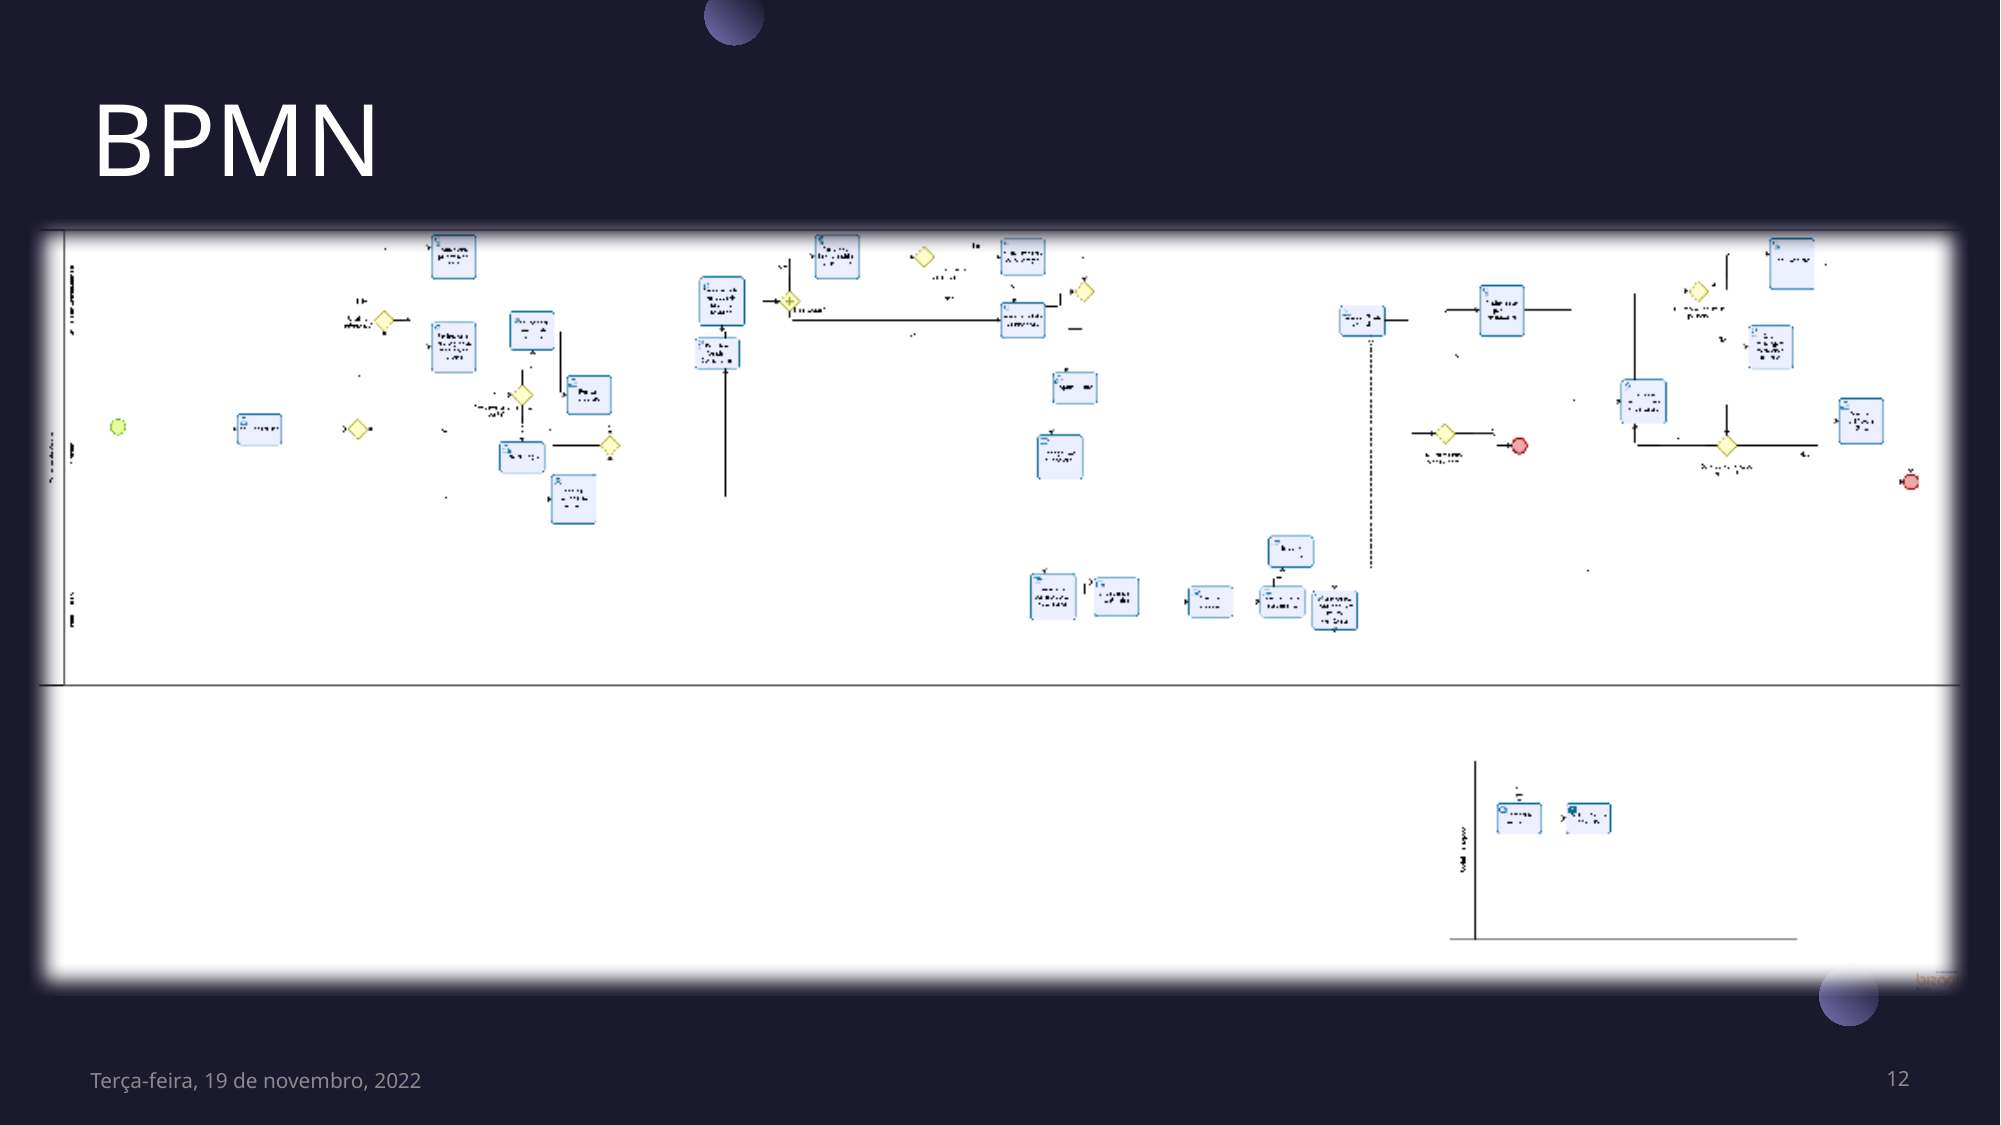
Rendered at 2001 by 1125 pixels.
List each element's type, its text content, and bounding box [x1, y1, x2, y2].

text_box [703, 0, 765, 47]
slide_number 12 [1632, 1067, 1910, 1093]
slide_number Terça-feira, 19 de novembro, 2022 [90, 1067, 522, 1093]
title BPMN [90, 90, 1911, 219]
picture [29, 219, 1971, 996]
